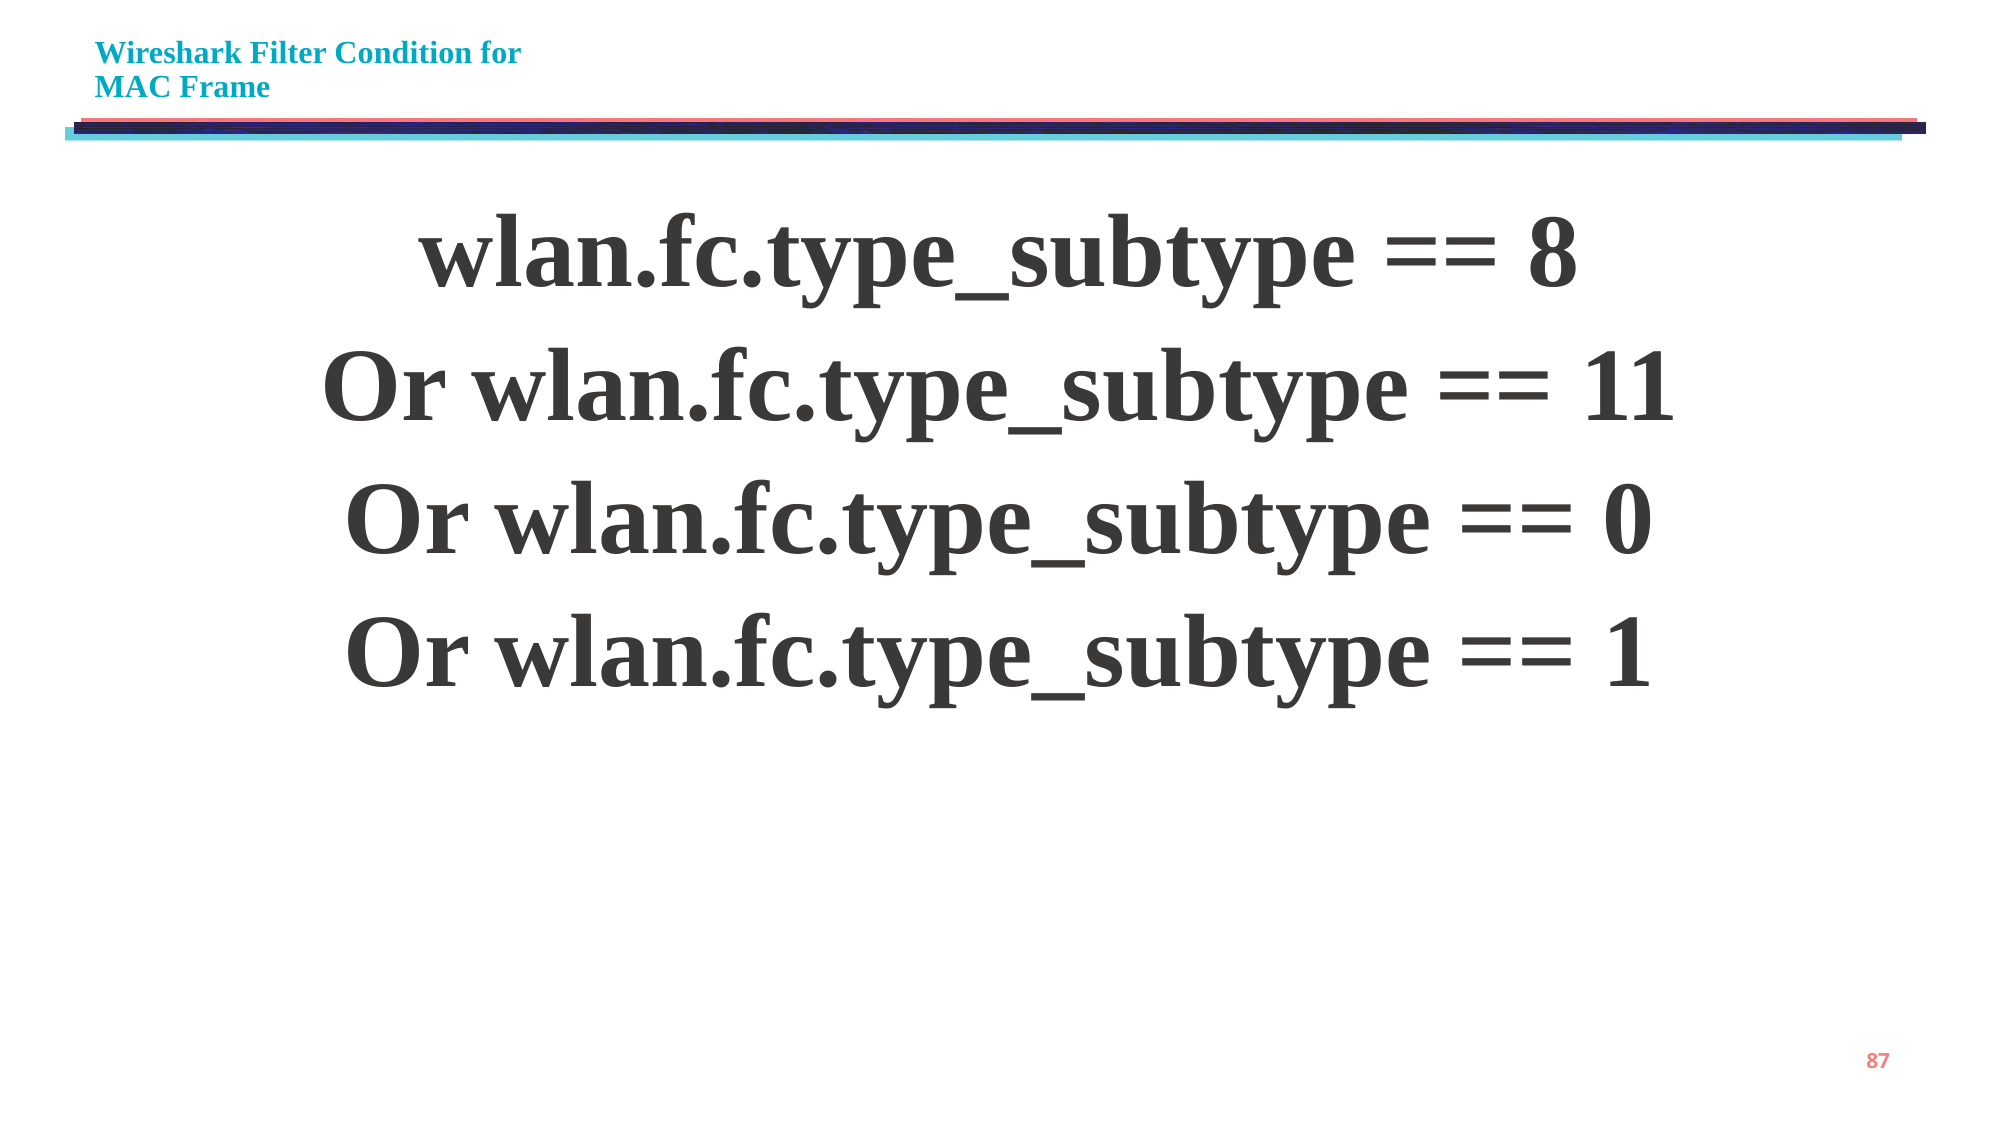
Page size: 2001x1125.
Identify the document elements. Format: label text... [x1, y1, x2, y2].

title Wireshark Filter Condition for MAC Frame [79, 27, 1957, 113]
list wlan.fc.type_subtype == 8 Or wlan.fc.type_subtype == 11 Or wlan.fc.type_subtype == 0 Or wlan.fc.type_subtype == 1 [61, 189, 1939, 965]
